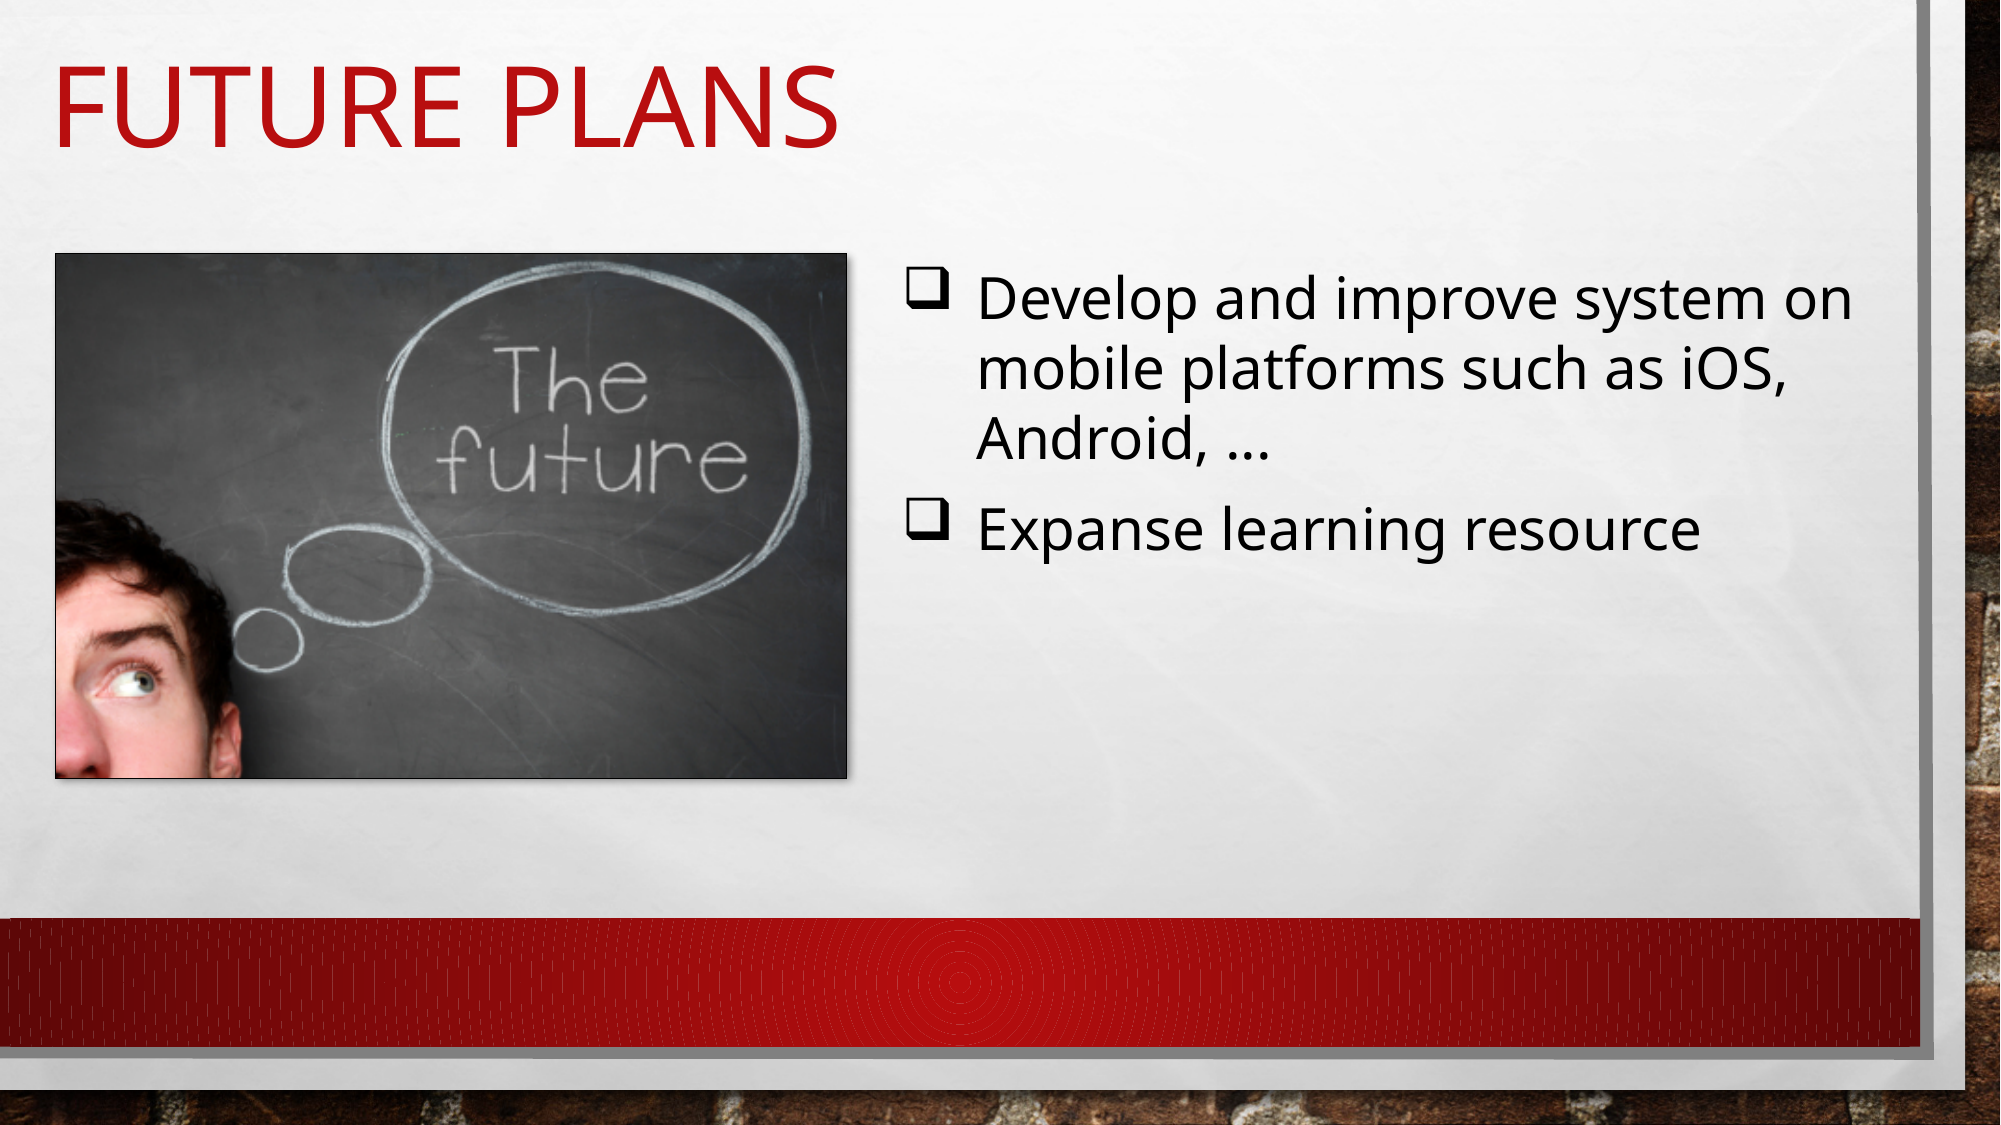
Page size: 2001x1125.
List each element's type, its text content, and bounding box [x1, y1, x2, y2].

title FUTURE PLANS [34, 16, 1740, 206]
text_box Develop and improve system on mobile platforms such as iOS, Android, ... Expanse learning resource [887, 253, 1889, 570]
picture [55, 253, 847, 779]
picture [0, 0, 2000, 1125]
